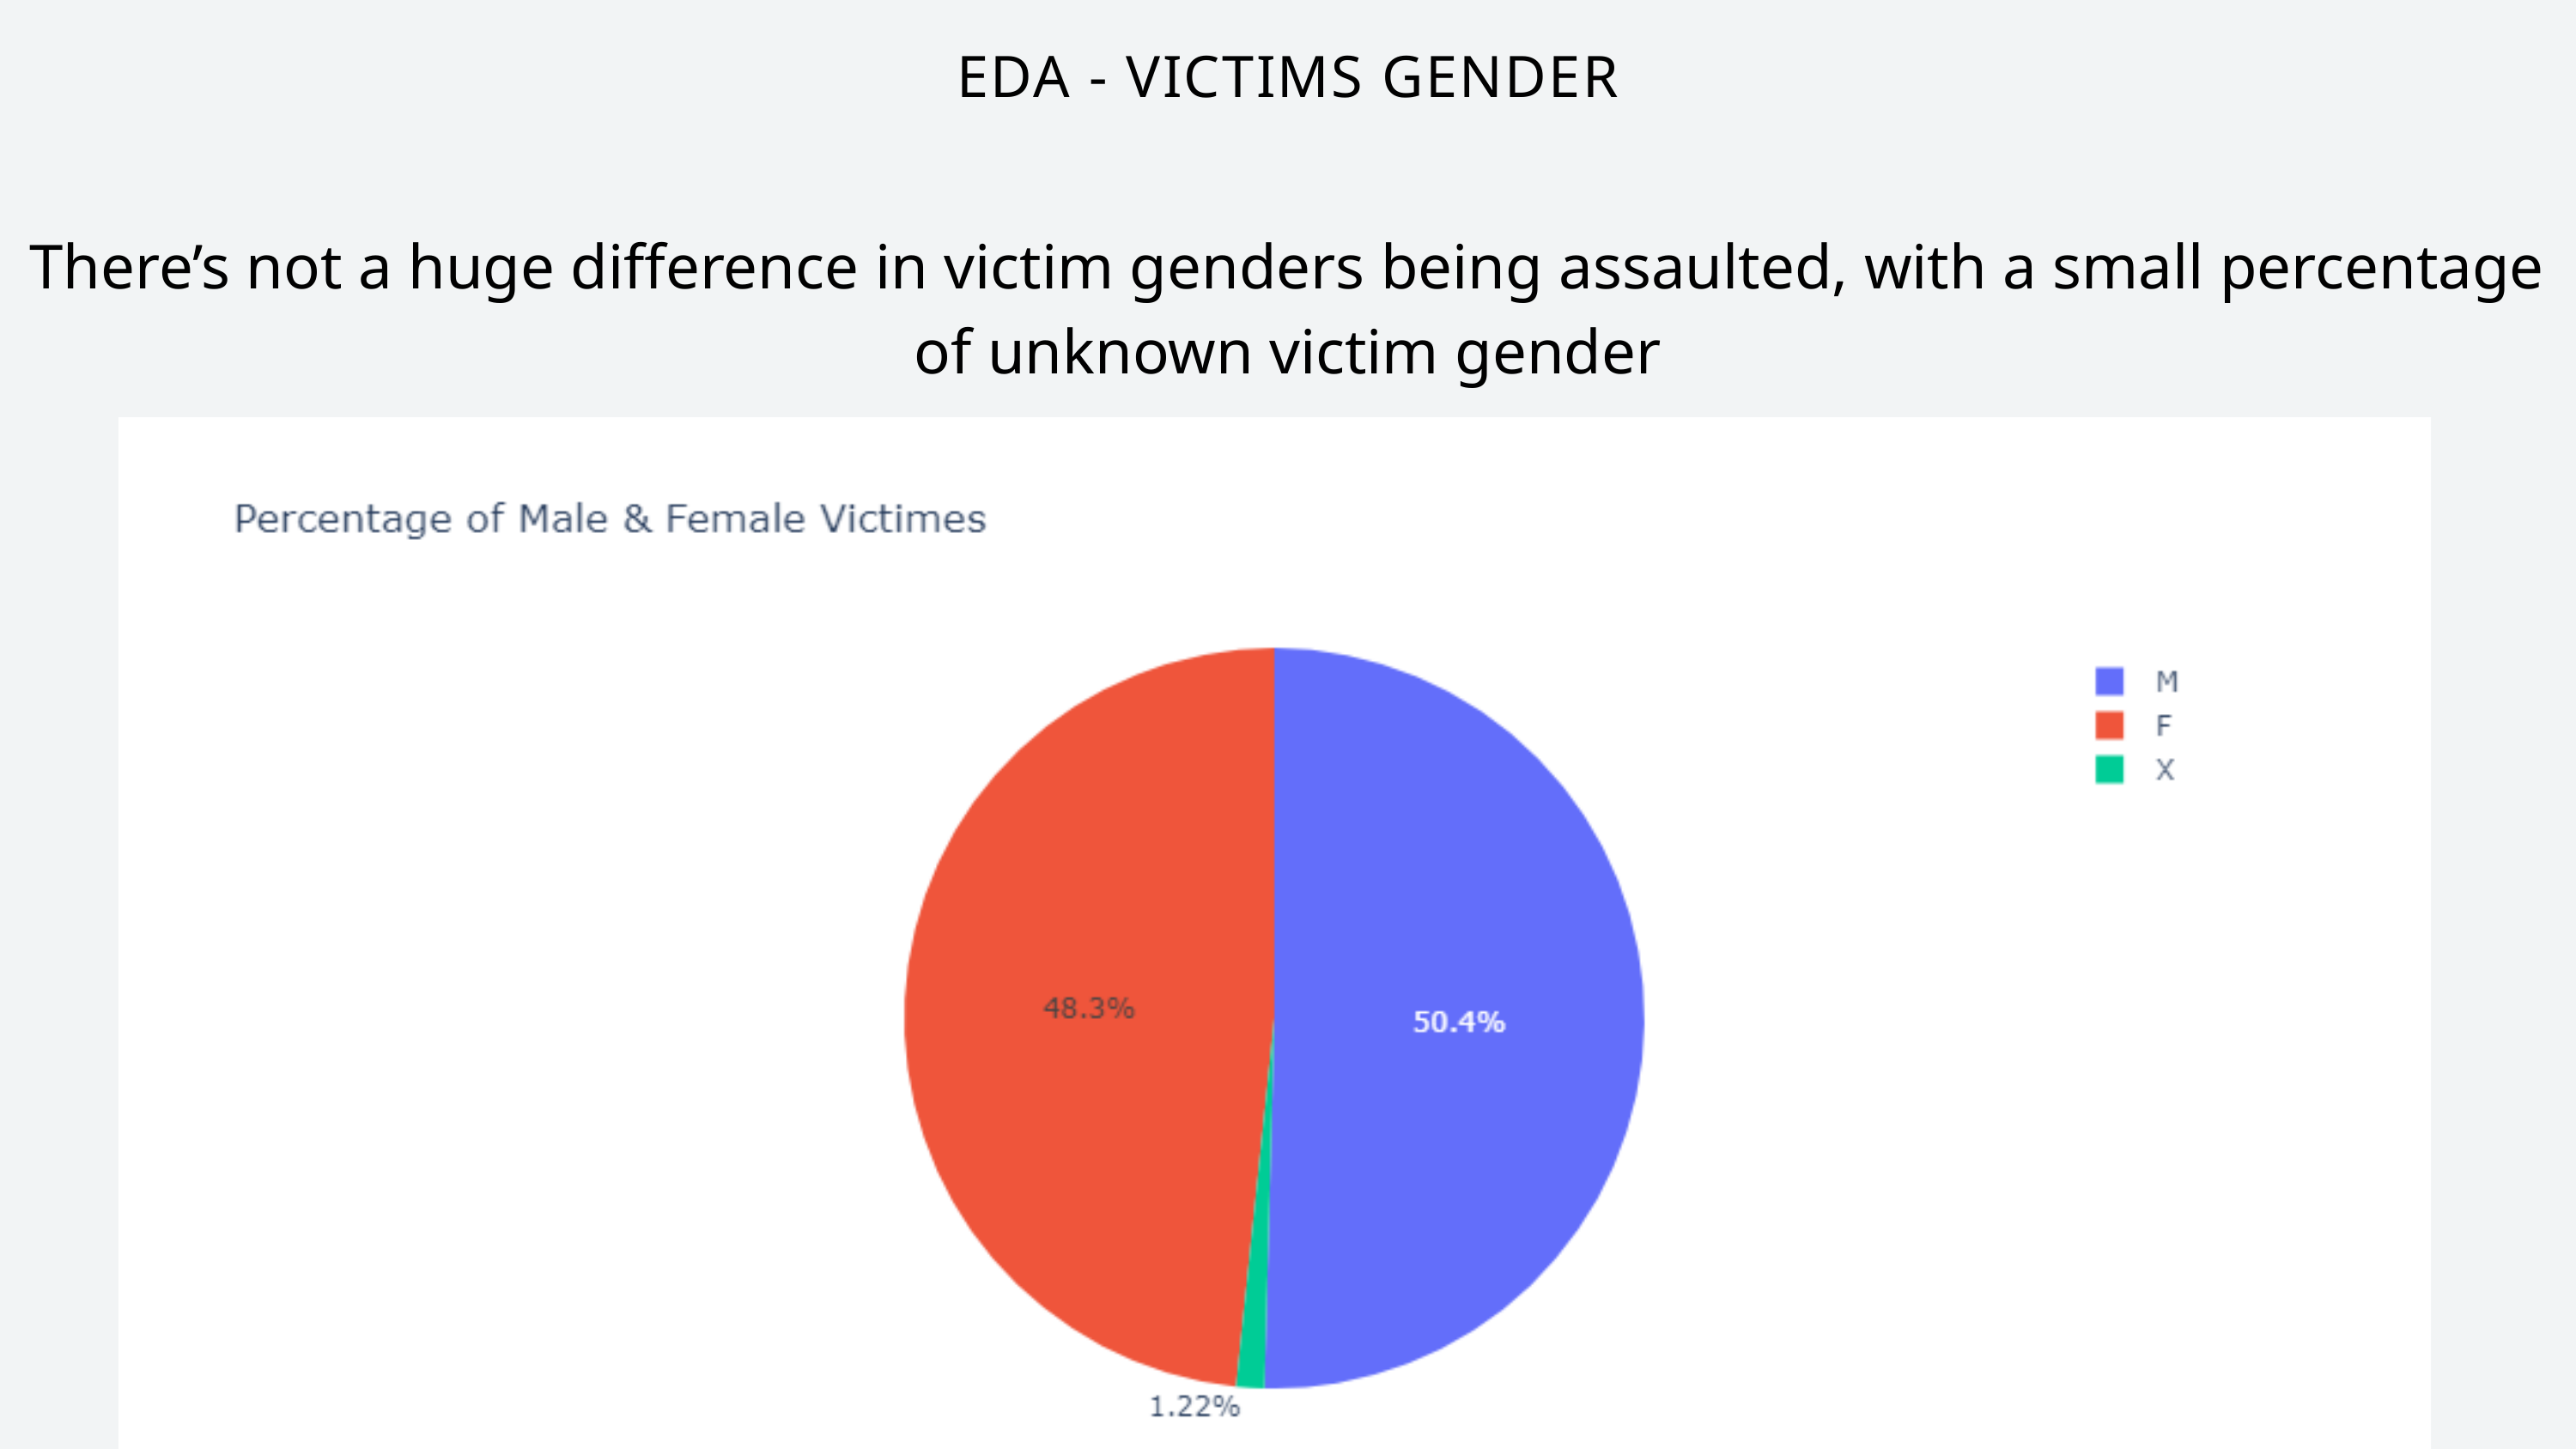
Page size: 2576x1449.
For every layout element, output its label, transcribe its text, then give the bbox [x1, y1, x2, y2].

text_box There’s not a huge difference in victim genders being assaulted, with a small percentage of unknown victim gender [0, 215, 2576, 386]
text_box [118, 417, 2432, 1449]
text_box EDA - VICTIMS GENDER [706, 29, 1870, 109]
